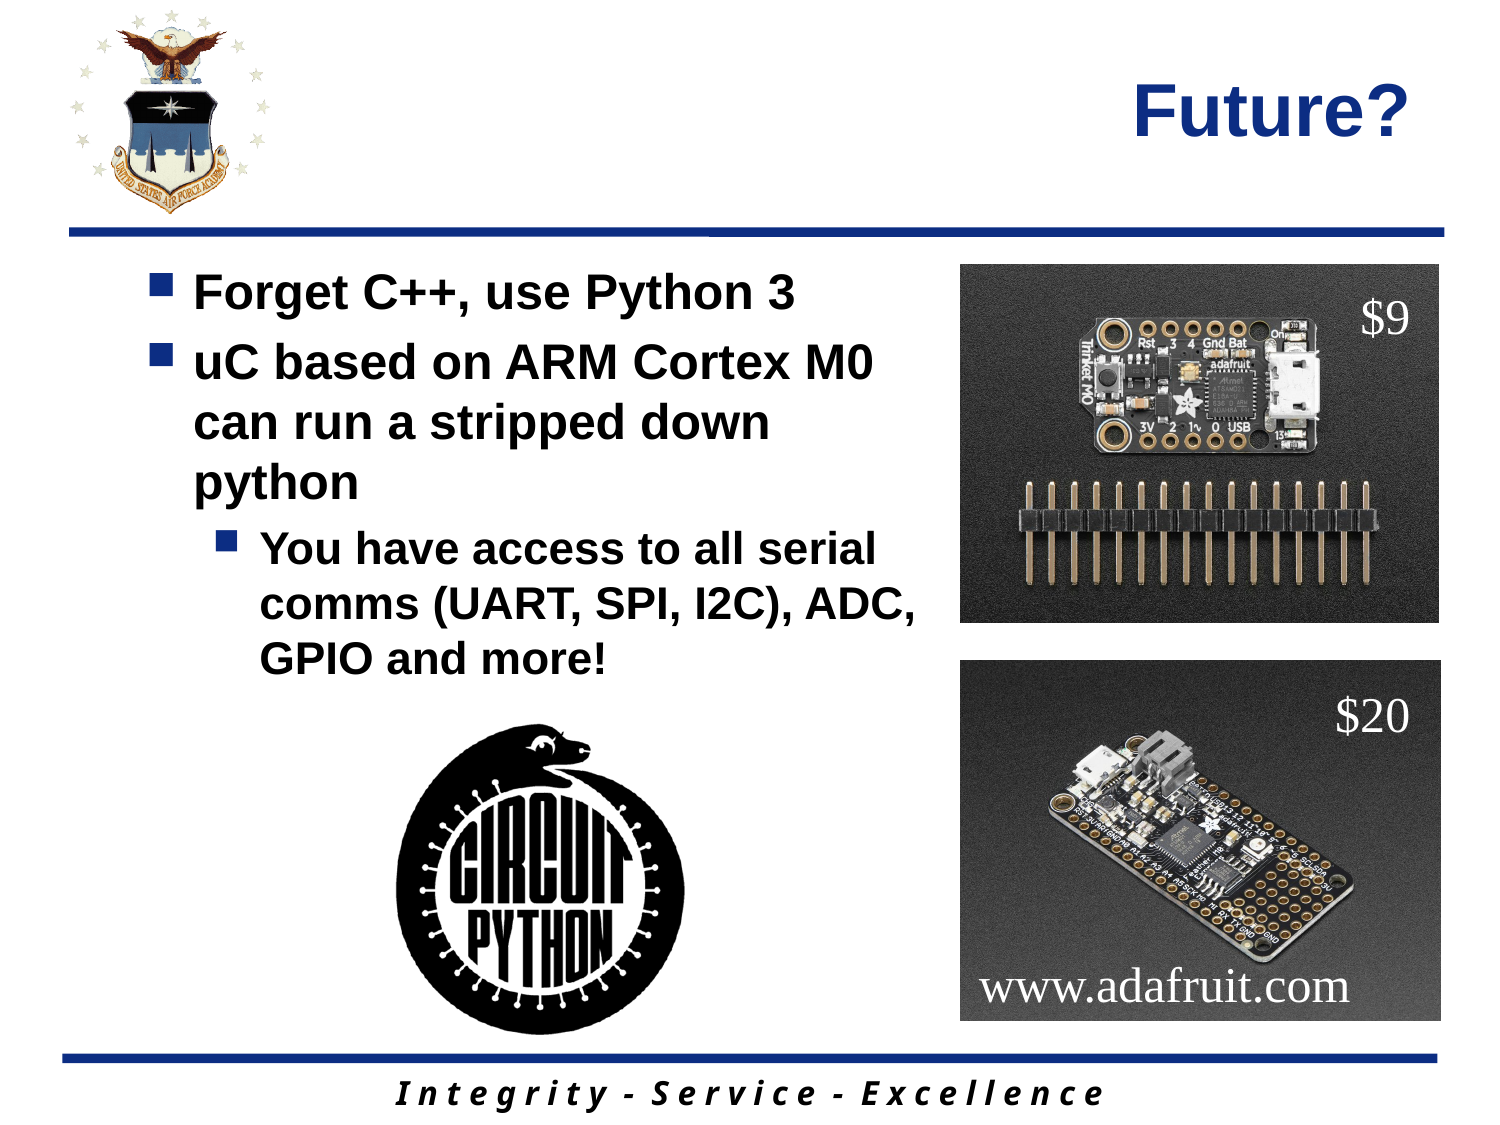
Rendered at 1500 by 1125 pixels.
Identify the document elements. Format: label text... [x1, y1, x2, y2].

picture [960, 264, 1439, 624]
title Future? [313, 12, 1426, 200]
picture [63, 0, 275, 222]
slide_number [15, 1027, 366, 1107]
list Forget C++, use Python 3 uC based on ARM Cortex M0 can run a stripped down python You have access to all serial comms (UART, SPI, I2C), ADC, GPIO and more! [131, 252, 949, 962]
picture [393, 718, 690, 1041]
slide_number 6 [1133, 1025, 1484, 1105]
picture [960, 660, 1441, 1021]
